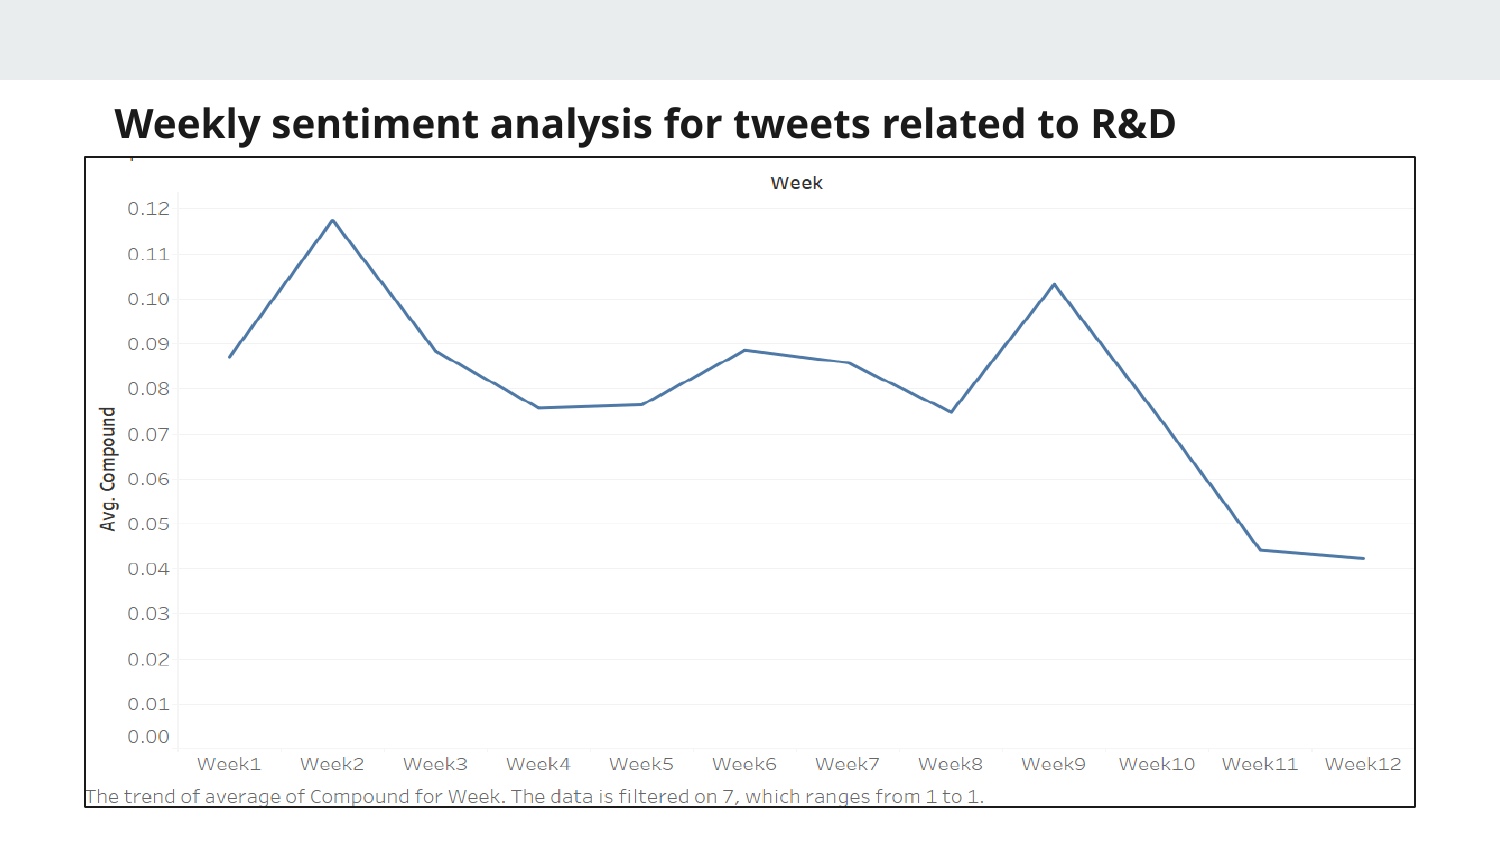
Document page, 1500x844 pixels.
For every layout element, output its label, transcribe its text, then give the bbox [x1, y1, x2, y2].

title Weekly sentiment analysis for tweets related to R&D [99, 82, 1429, 171]
picture [85, 157, 1415, 807]
